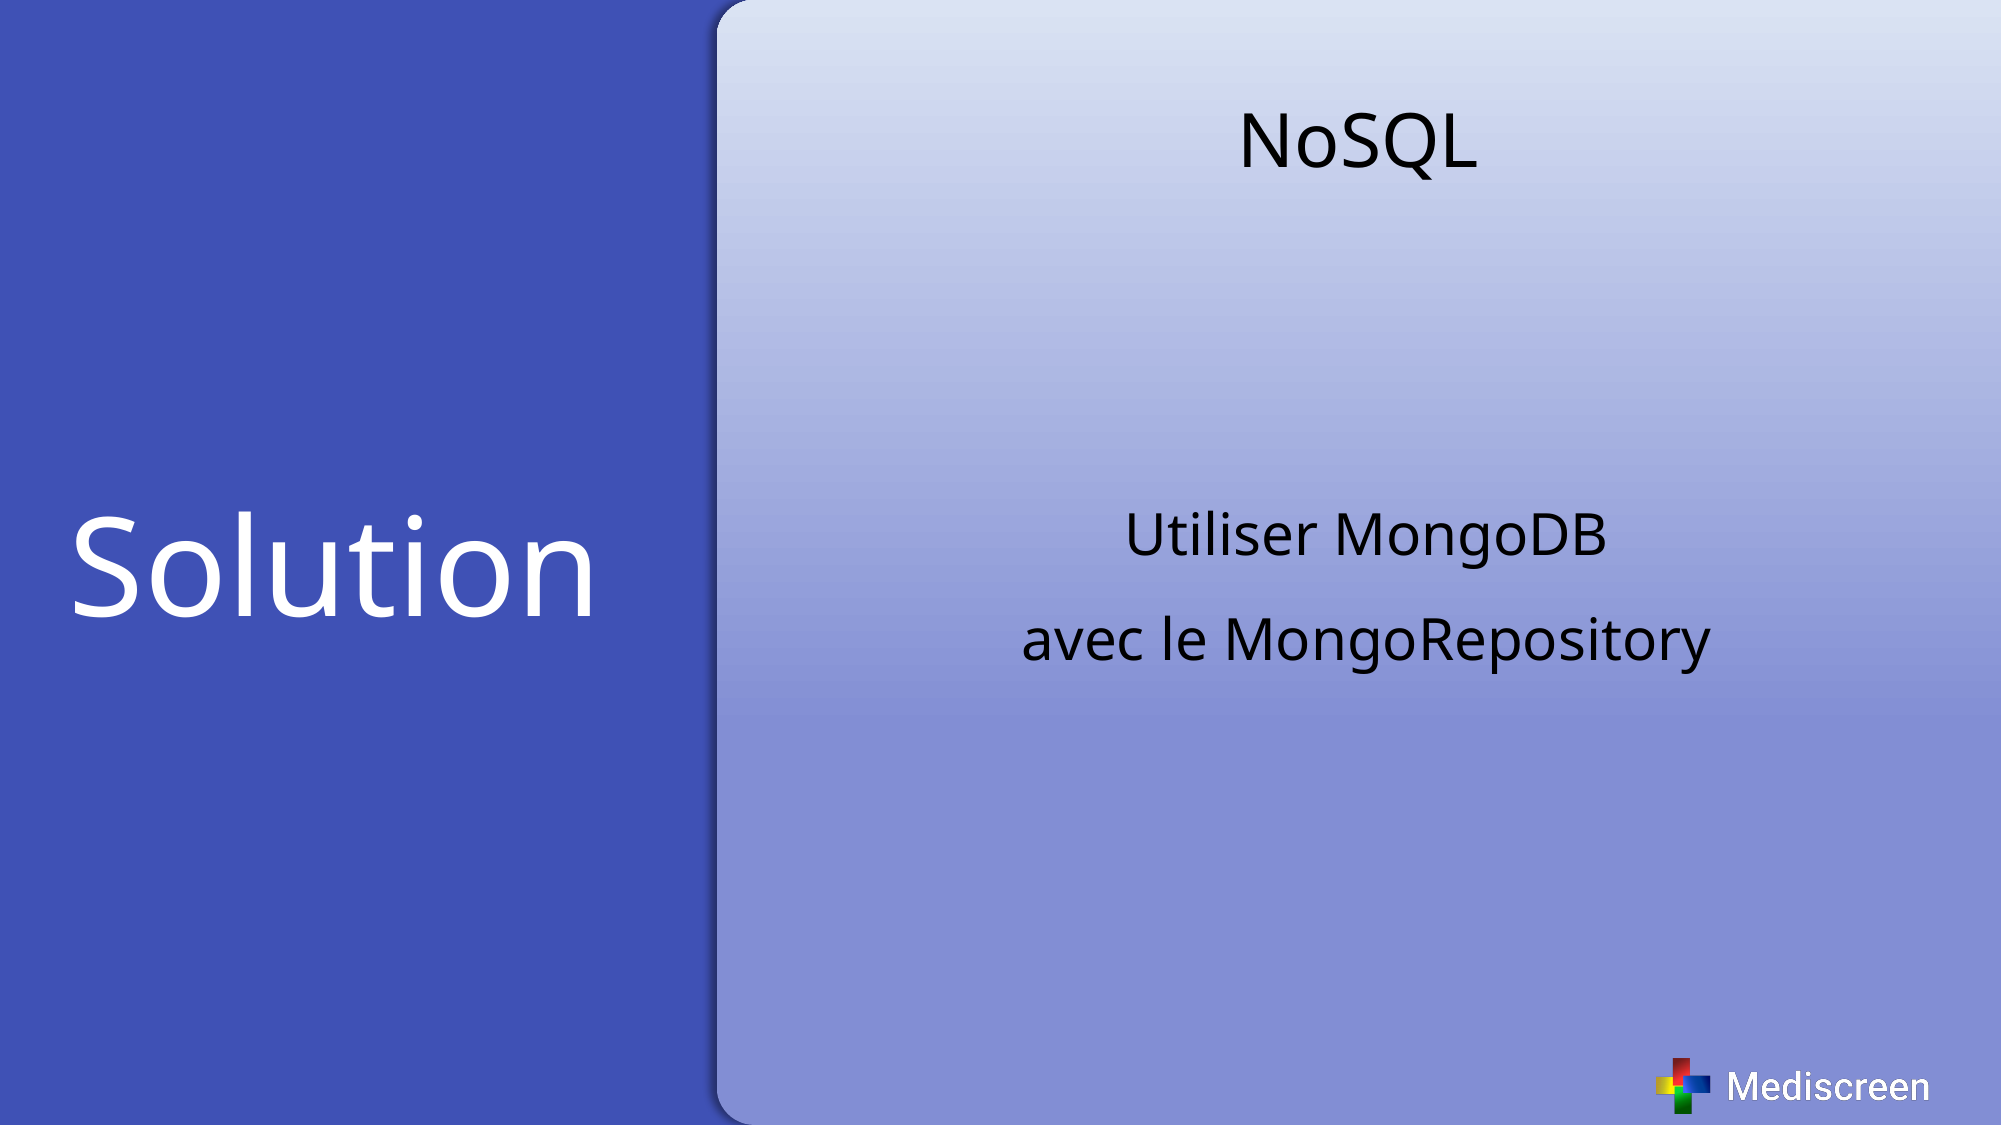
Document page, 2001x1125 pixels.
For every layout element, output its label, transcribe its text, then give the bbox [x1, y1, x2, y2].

text_box NoSQL [716, 85, 2000, 191]
text_box [715, 0, 2000, 1125]
text_box Utiliser MongoDB avec le MongoRepository [787, 454, 1946, 680]
text_box Solution [54, 471, 717, 652]
picture [1656, 1058, 1931, 1114]
